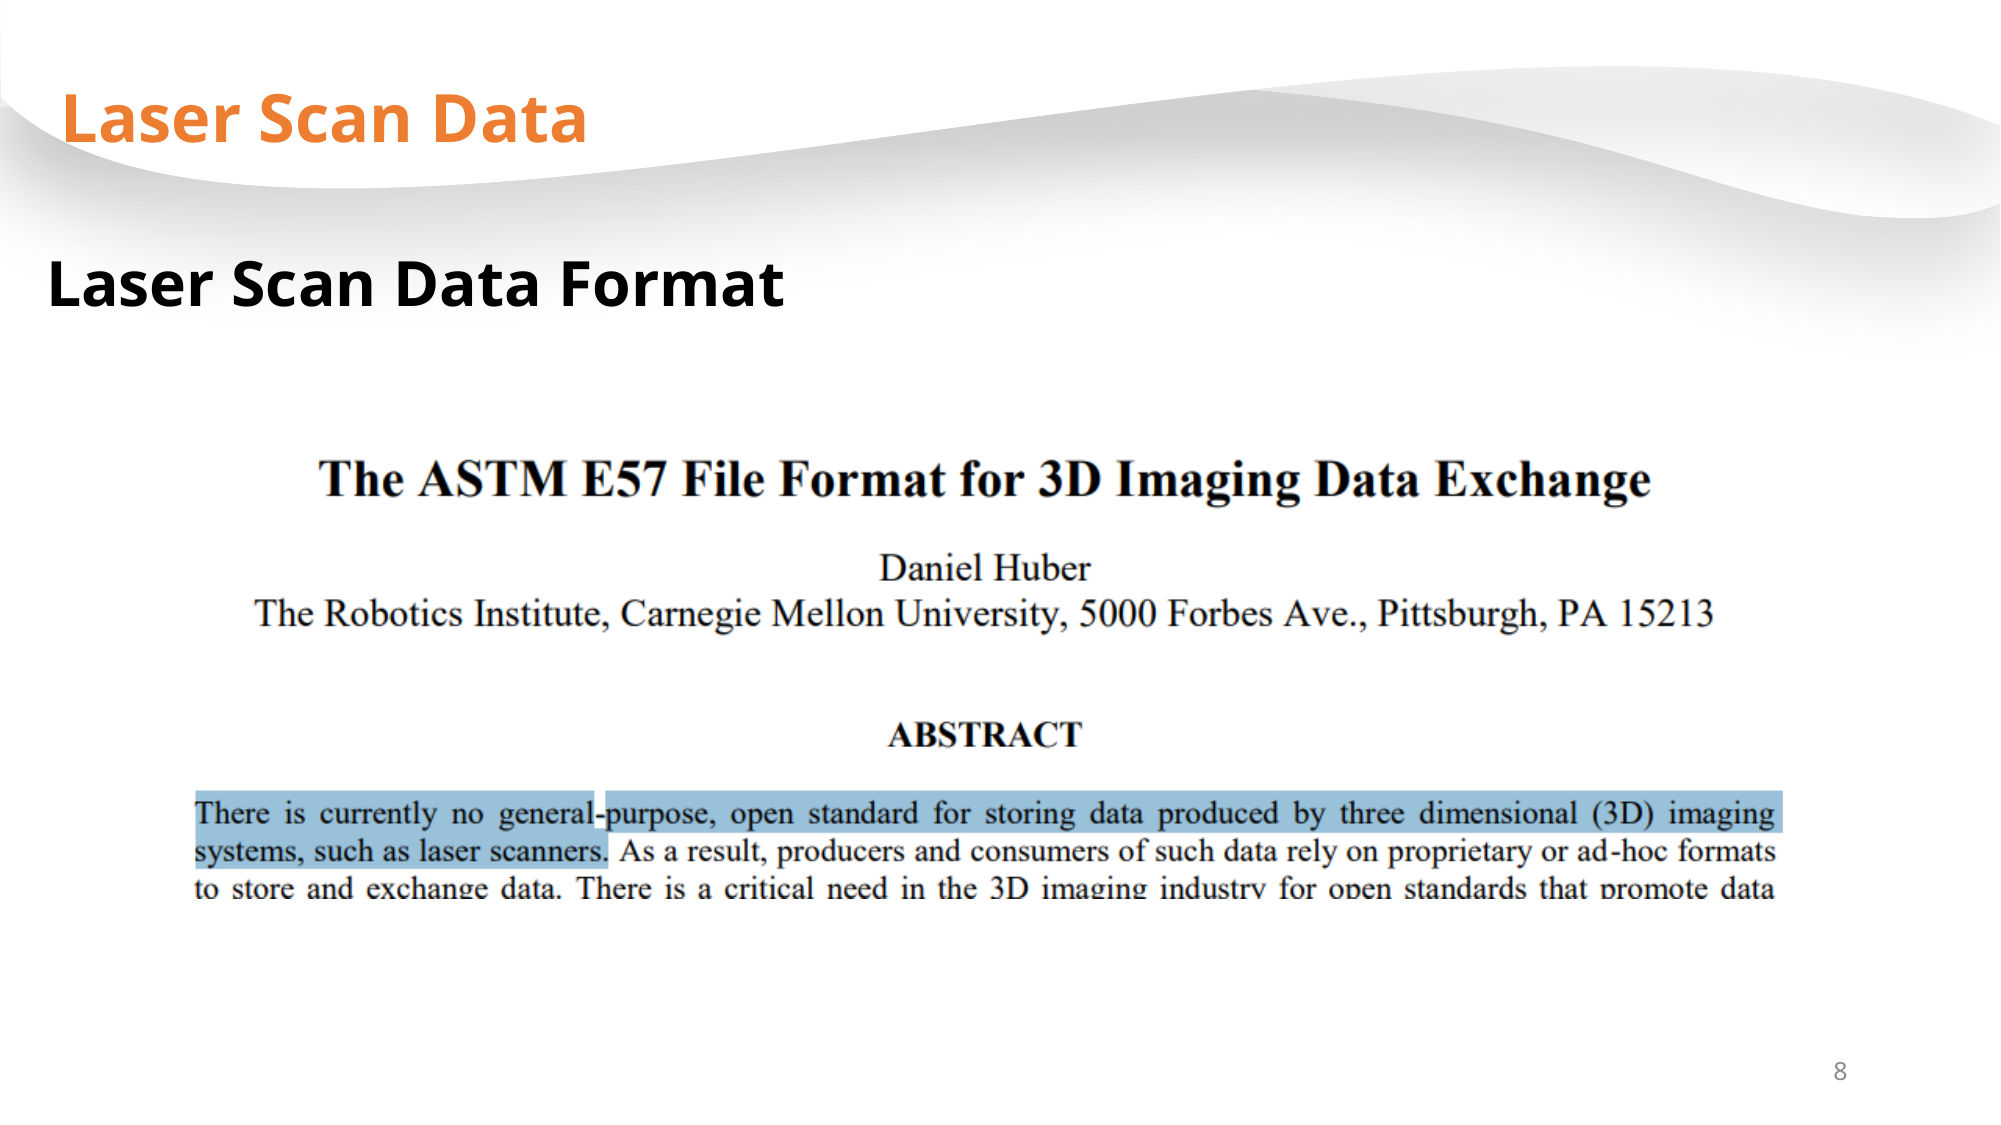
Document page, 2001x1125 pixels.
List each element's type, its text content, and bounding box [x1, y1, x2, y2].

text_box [0, 0, 2000, 219]
text_box Laser Scan Data Format [31, 236, 1809, 327]
slide_number 8 [1412, 1042, 1863, 1103]
picture [163, 374, 1841, 899]
